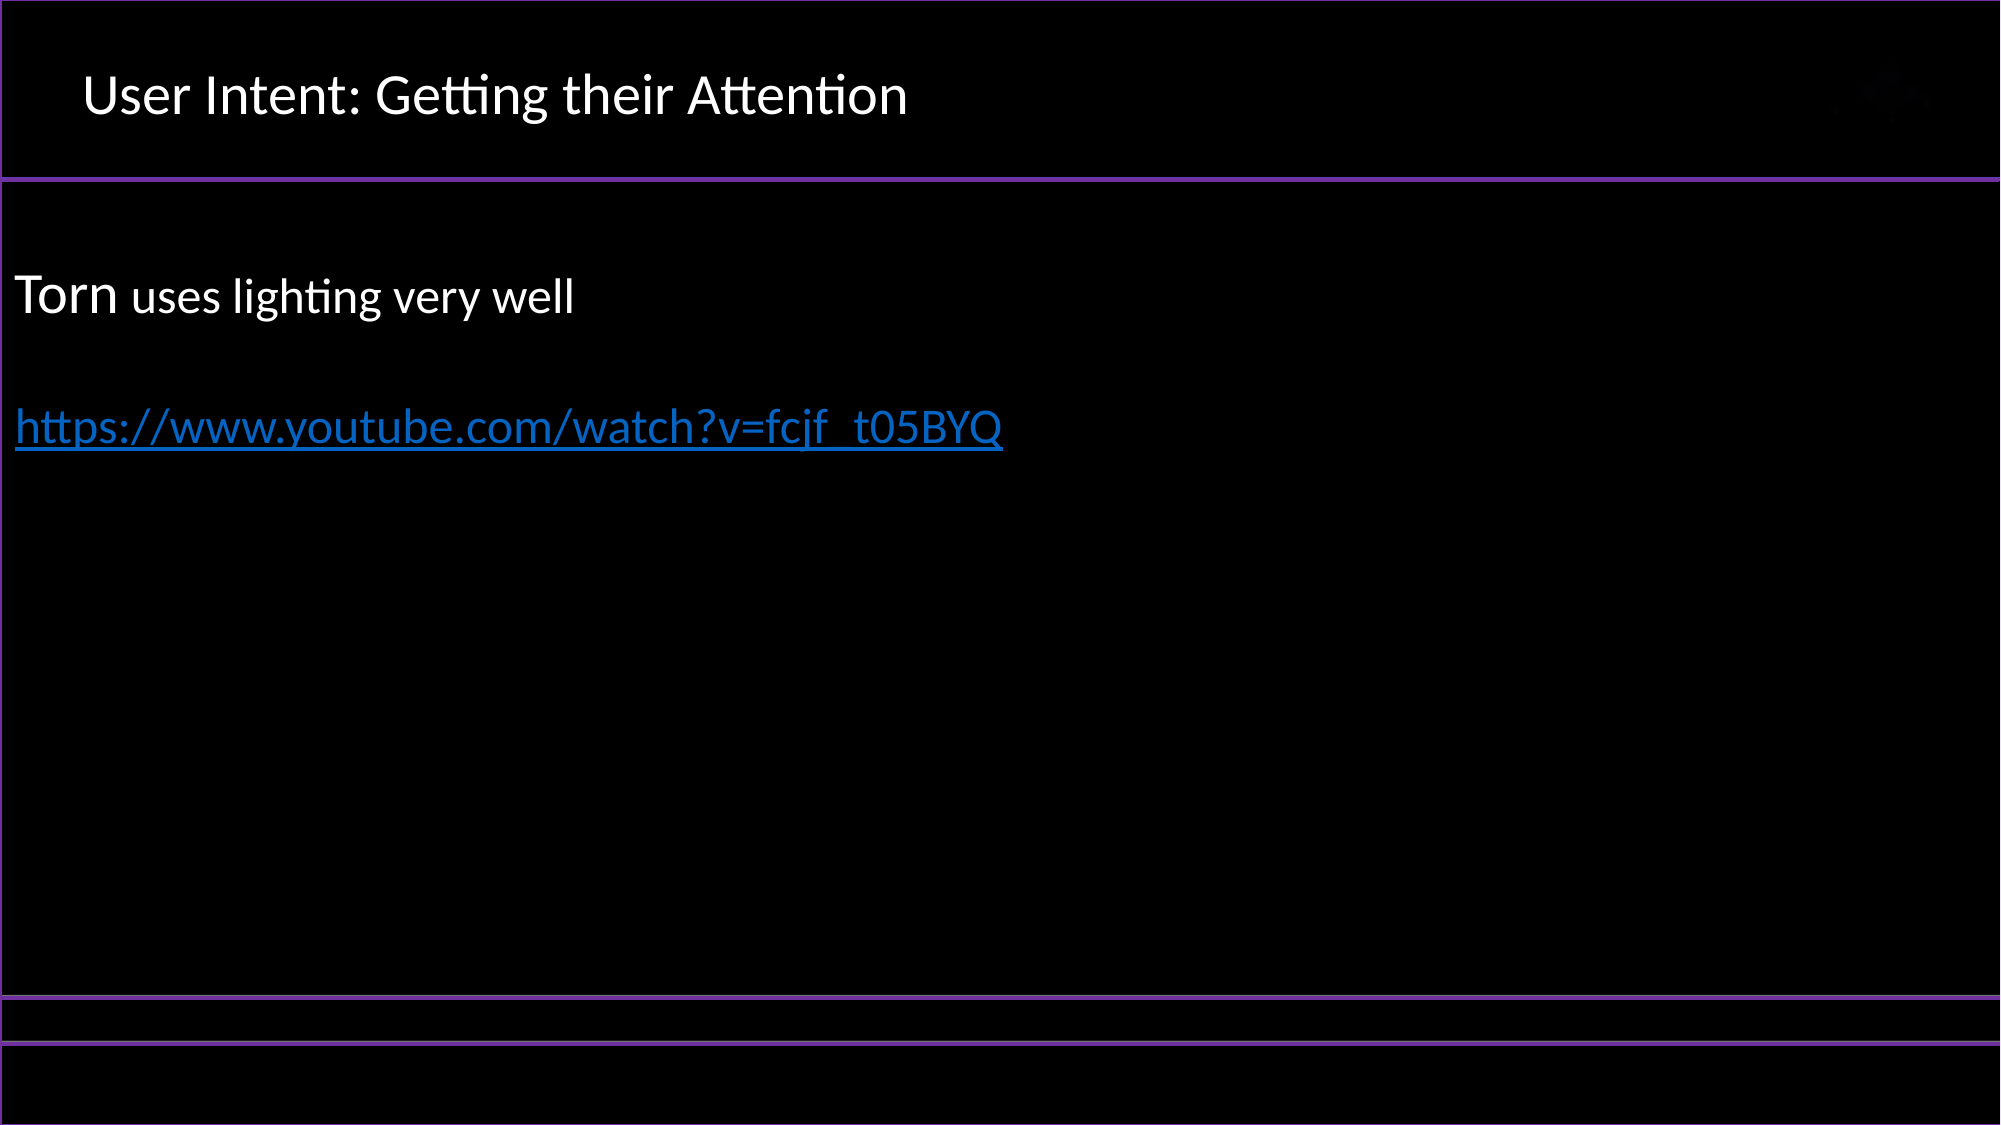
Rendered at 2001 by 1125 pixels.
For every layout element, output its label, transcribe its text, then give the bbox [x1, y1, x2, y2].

title User Intent: Getting their Attention [67, 45, 1793, 180]
picture [0, 0, 2001, 1125]
text_box Torn uses lighting very well https://www.youtube.com/watch?v=fcjf_t05BYQ [0, 183, 1271, 526]
